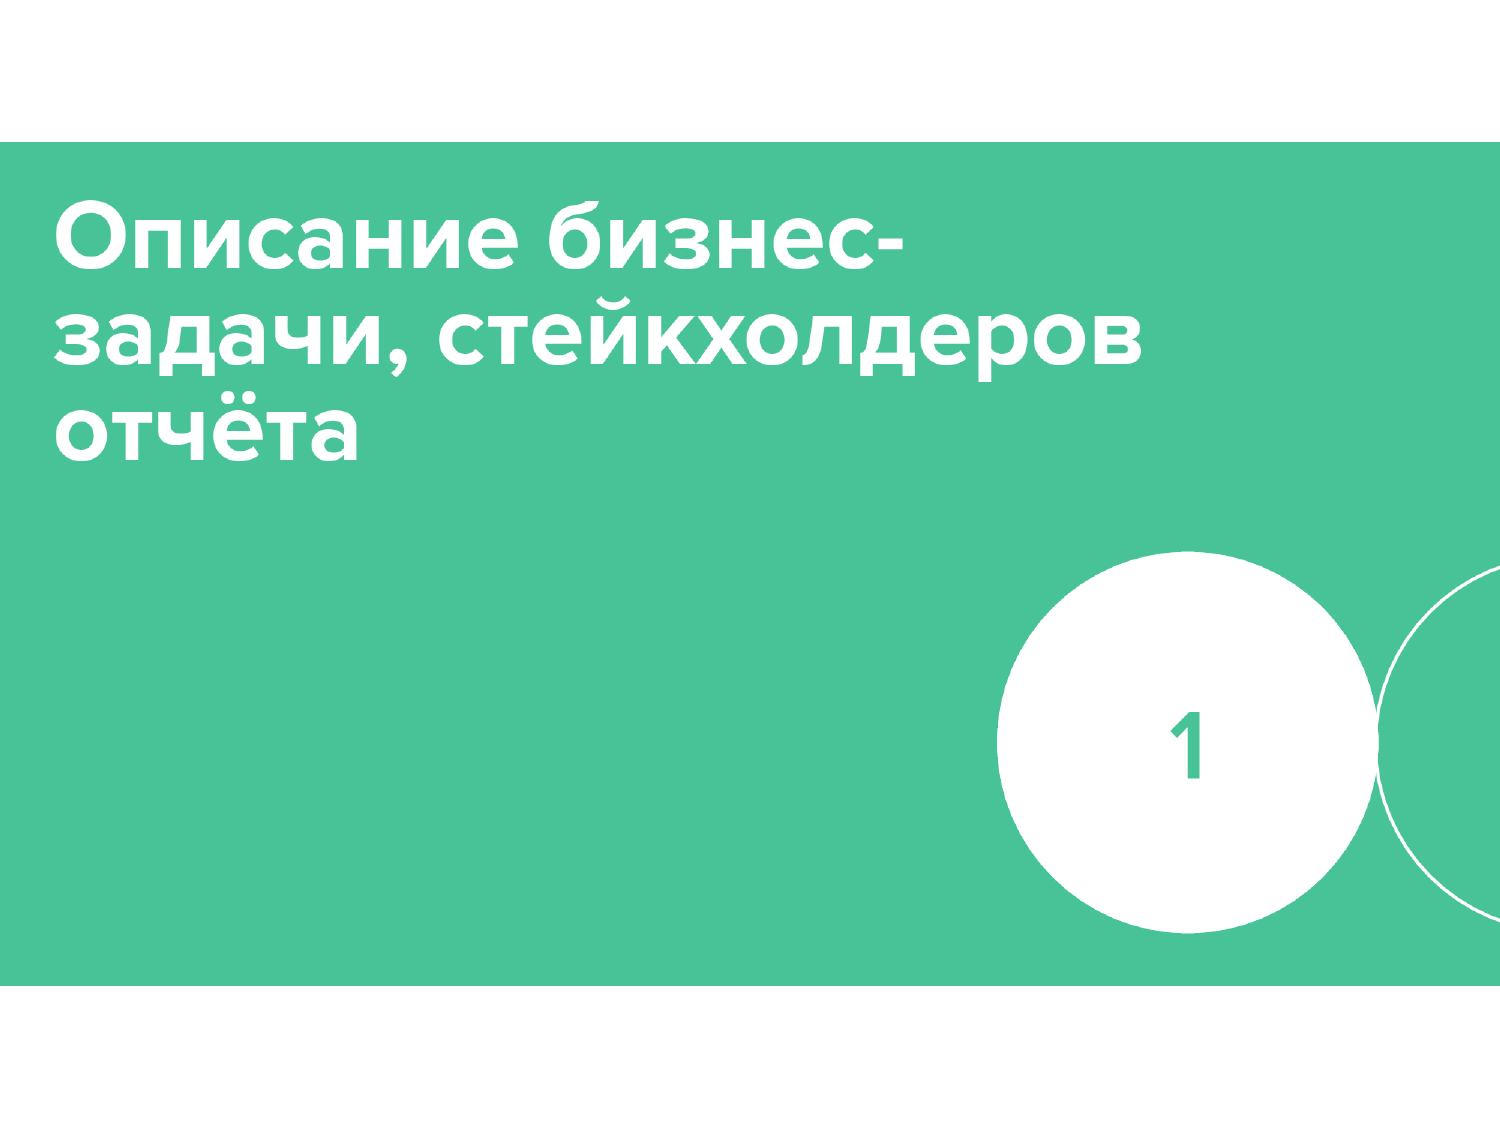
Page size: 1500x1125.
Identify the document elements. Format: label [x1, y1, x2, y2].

picture [0, 141, 1500, 987]
